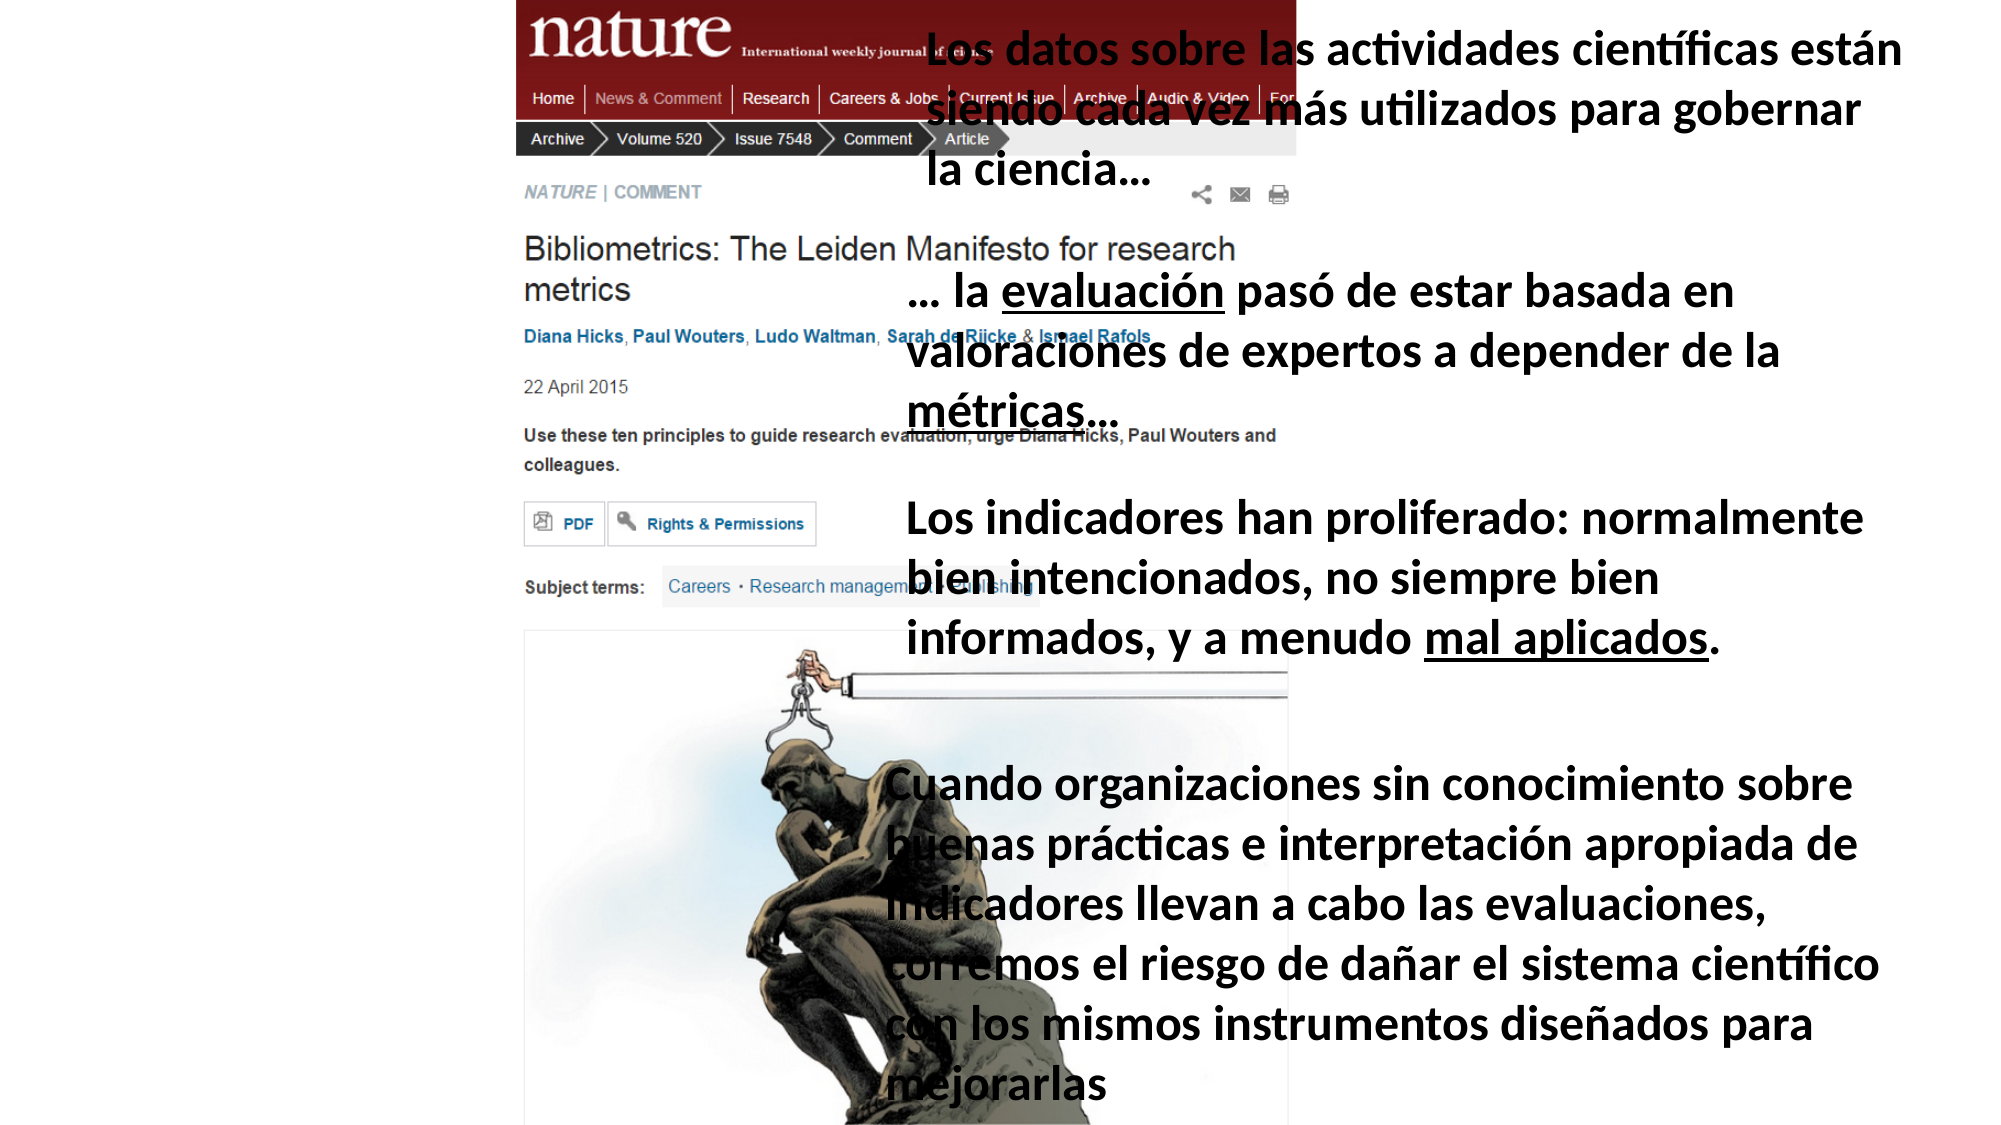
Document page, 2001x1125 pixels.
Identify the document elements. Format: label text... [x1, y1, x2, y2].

text_box … la evaluación pasó de estar basada en valoraciones de expertos a depender de la métricas… [1297, 250, 1943, 491]
text_box Los indicadores han proliferado: normalmente bien intencionados, no siempre bien informados, y a menudo mal aplicados. [1297, 477, 1905, 733]
picture [514, 0, 1297, 1125]
text_box Cuando organizaciones sin conocimiento sobre buenas prácticas e interpretación apropiada de indicadores llevan a cabo las evaluaciones, corremos el riesgo de dañar el sistema científico con los mismos instrumentos diseñados para mejorarlas [1297, 743, 1976, 1125]
text_box Los datos sobre las actividades científicas están siendo cada vez más utilizados para gobernar la ciencia… [1297, 8, 1921, 248]
